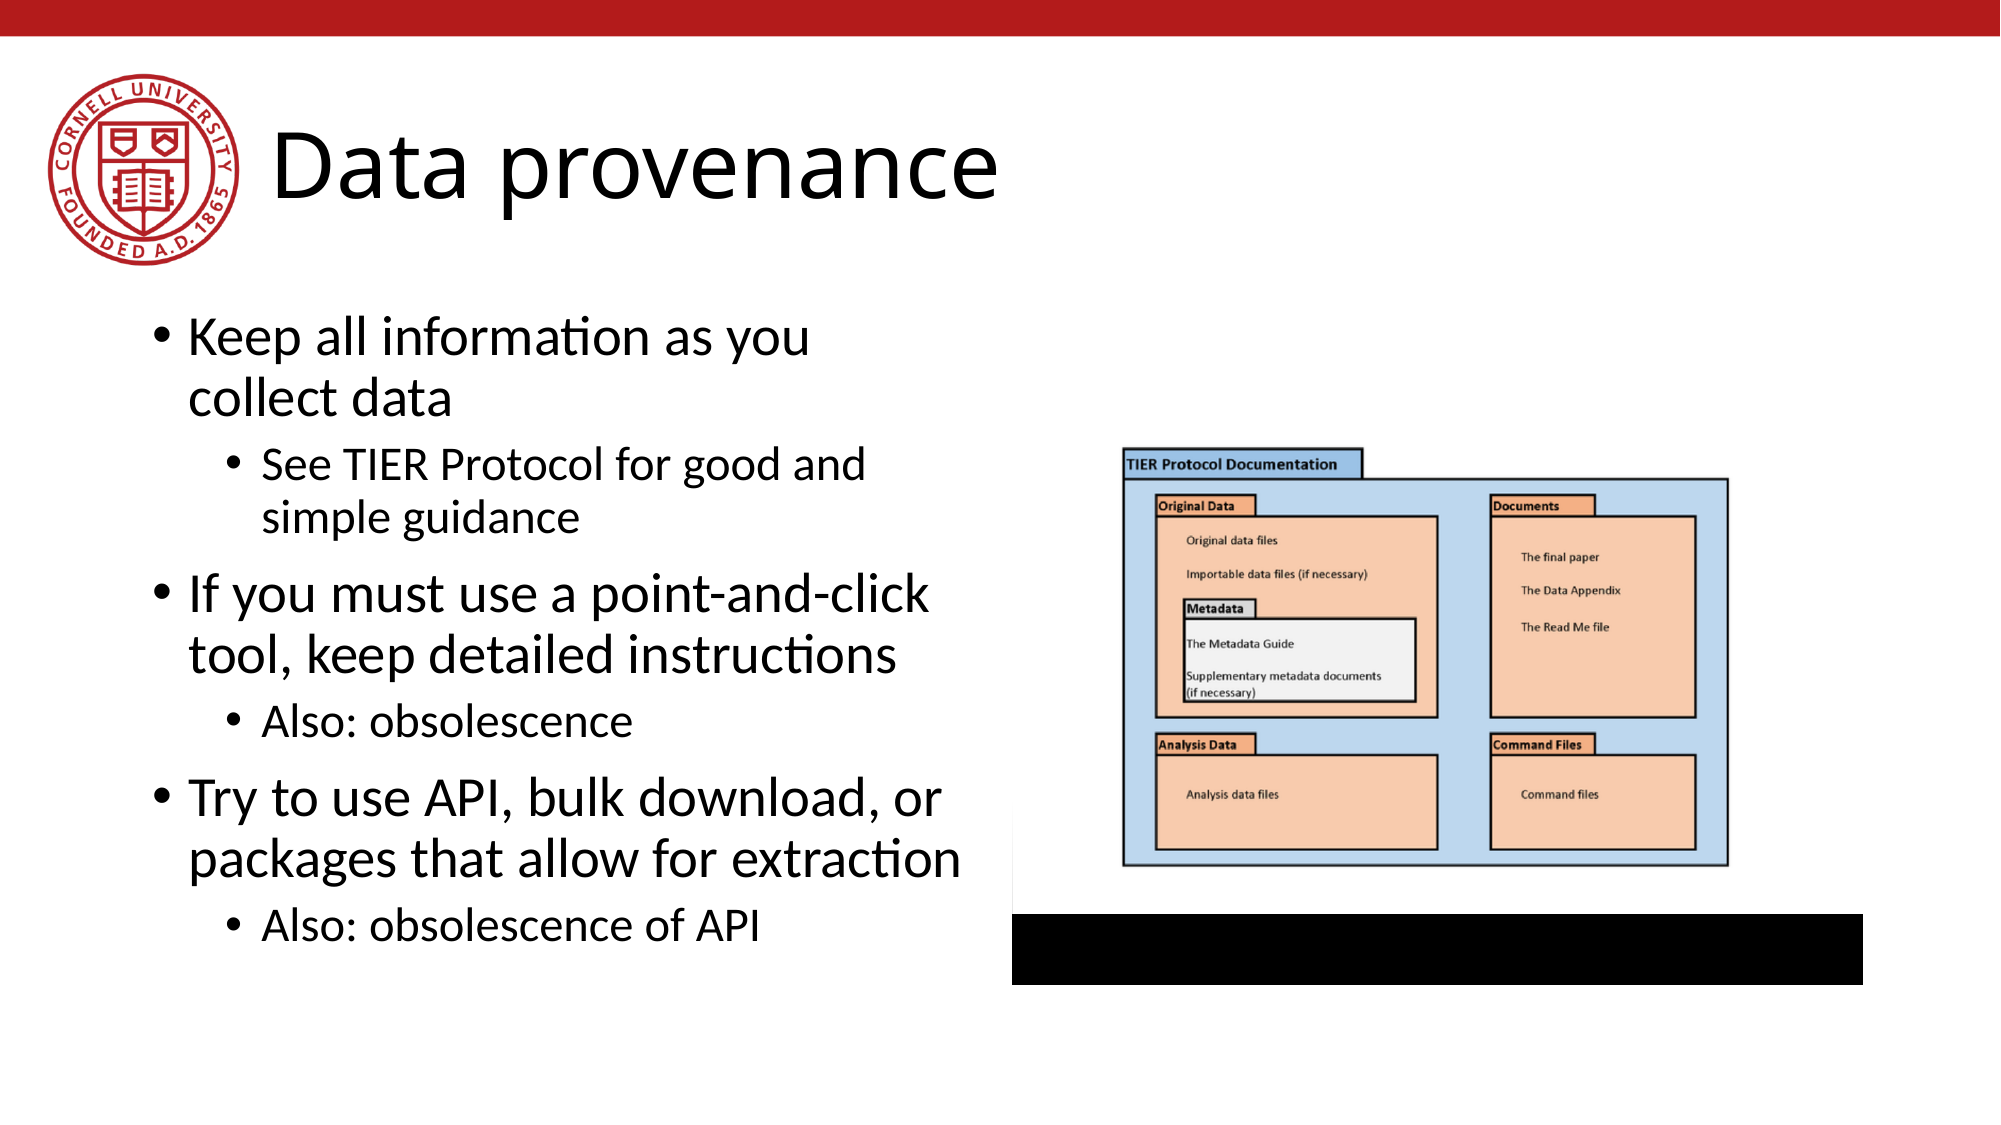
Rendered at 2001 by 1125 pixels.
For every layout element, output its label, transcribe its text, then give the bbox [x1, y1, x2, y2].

picture [39, 65, 254, 274]
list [1012, 328, 1863, 985]
title Data provenance [254, 59, 1863, 278]
list Keep all information as you collect data See TIER Protocol for good and simple guidance If you must use a point-and-click tool, keep detailed instructions Also: obsolescence Try to use API, bulk download, or packages that allow for extraction Also: obsolescence of API [137, 299, 988, 1014]
